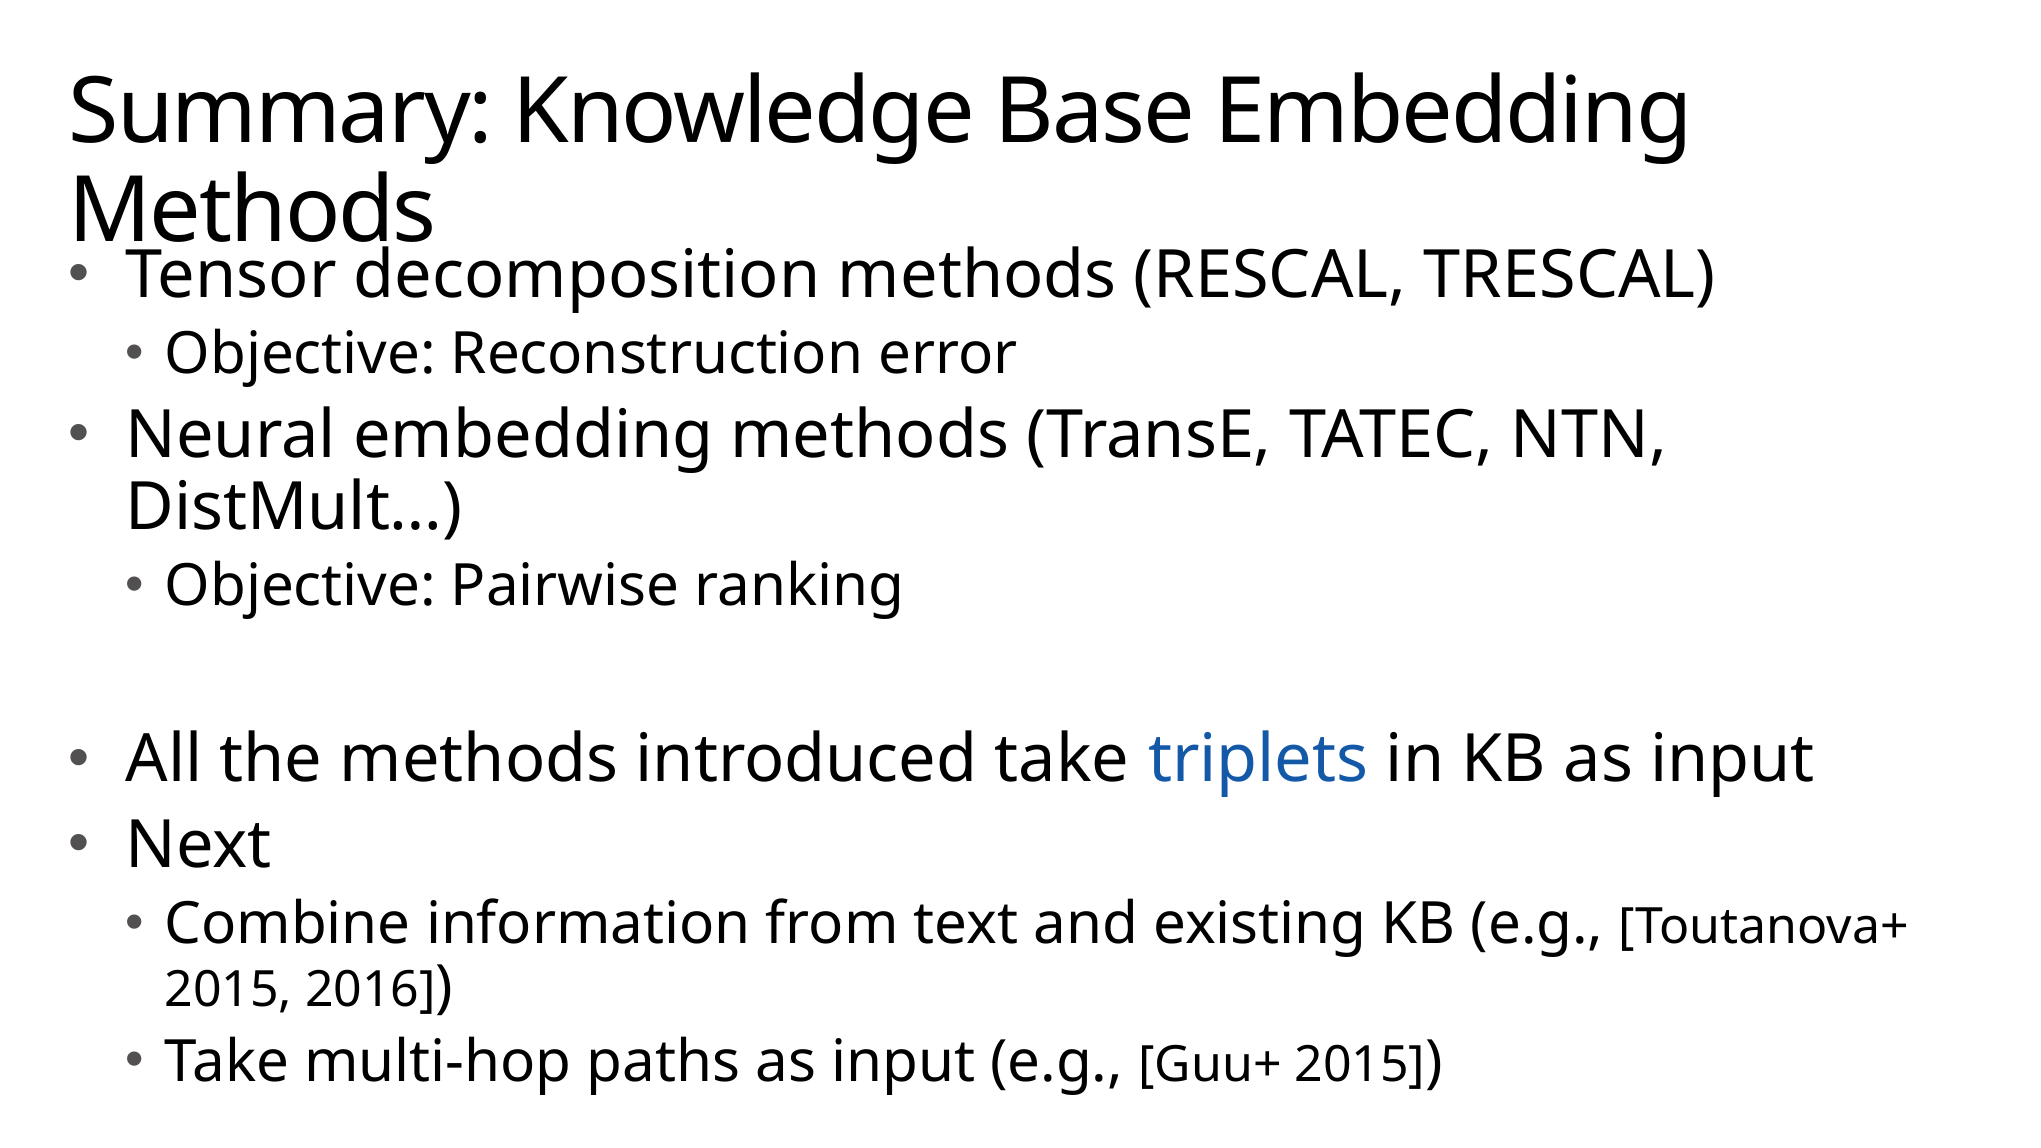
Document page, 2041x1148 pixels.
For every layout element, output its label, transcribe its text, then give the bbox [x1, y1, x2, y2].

list Tensor decomposition methods (RESCAL, TRESCAL) Objective: Reconstruction error Neural embedding methods (TransE, TATEC, NTN, DistMult…) Objective: Pairwise ranking All the methods introduced take triplets in KB as input Next Combine information from text and existing KB (e.g., [Toutanova+ 2015, 2016]) Take multi-hop paths as input (e.g., [Guu+ 2015]) [45, 225, 1996, 1047]
title Summary: Knowledge Base Embedding Methods [45, 48, 1996, 200]
